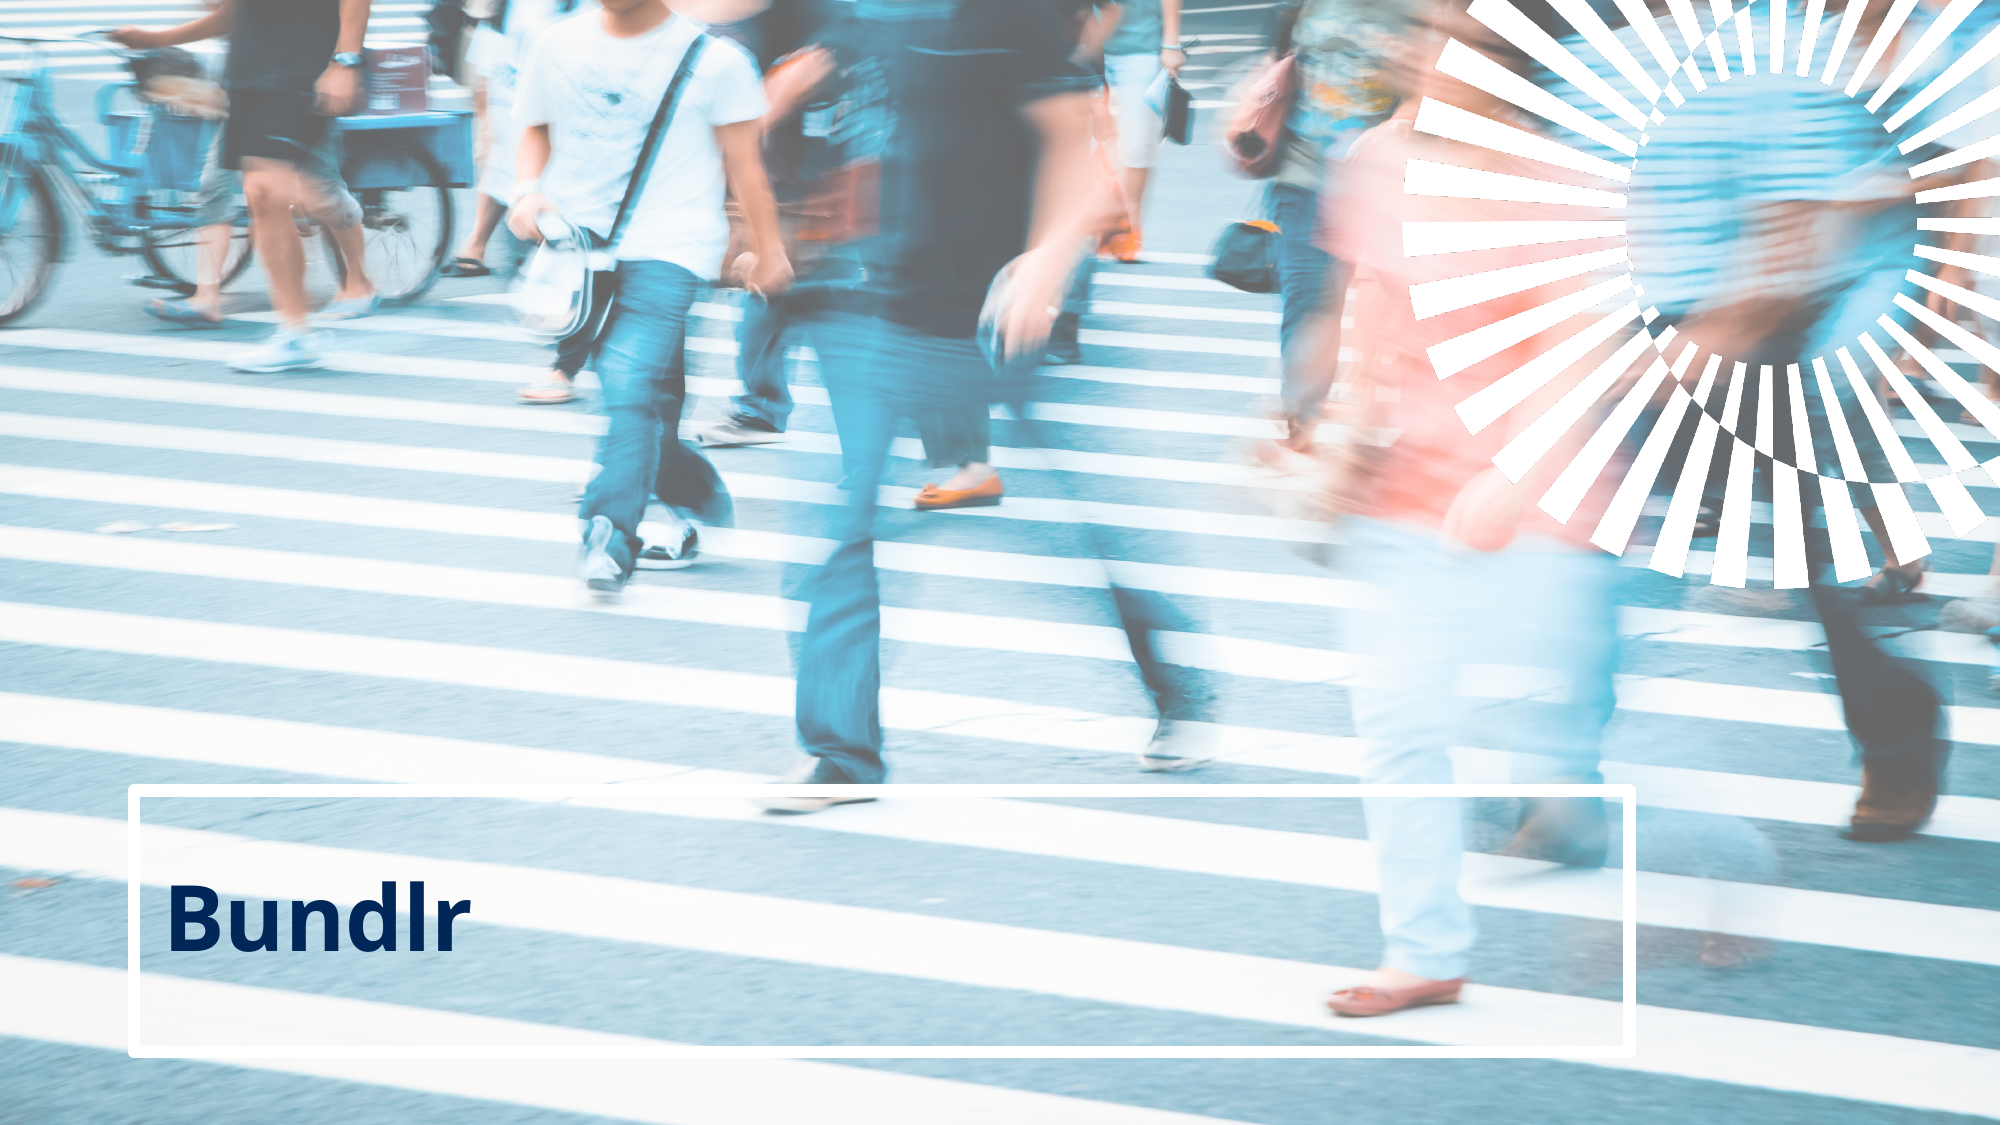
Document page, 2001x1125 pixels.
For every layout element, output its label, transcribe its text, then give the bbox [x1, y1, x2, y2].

picture [1402, 0, 2001, 589]
title Bundlr [128, 784, 1636, 1058]
